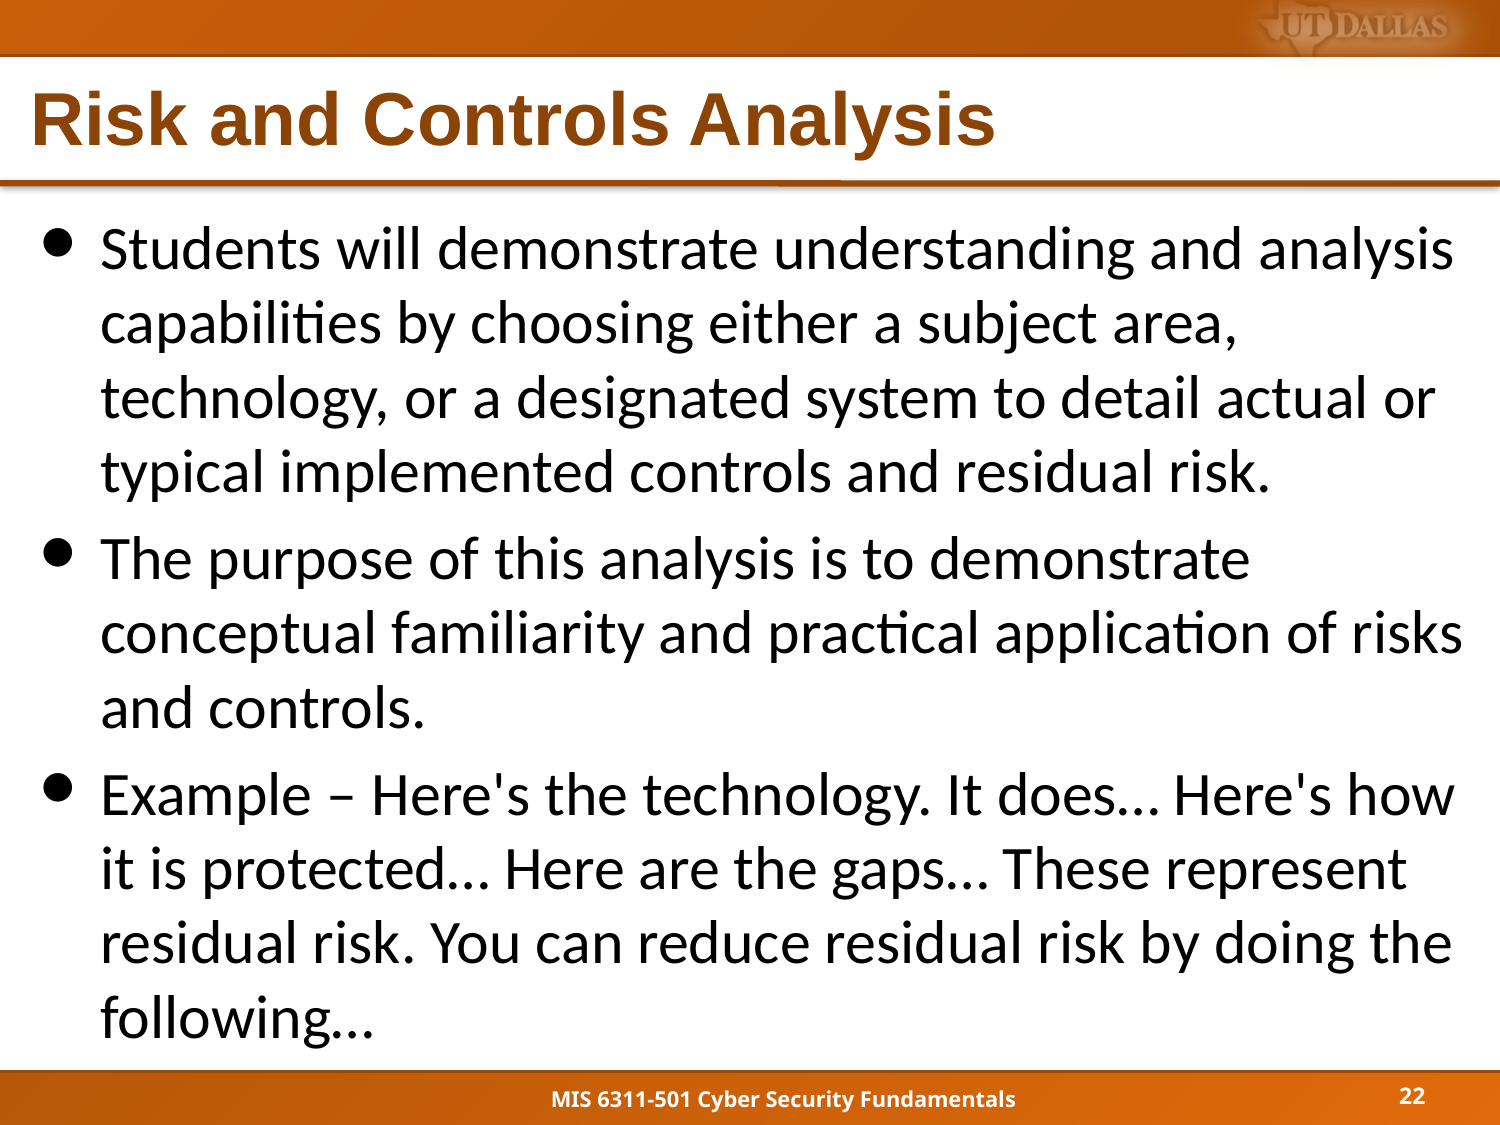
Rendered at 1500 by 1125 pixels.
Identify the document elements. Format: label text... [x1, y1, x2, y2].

picture [1218, 0, 1500, 64]
title Risk and Controls Analysis [0, 64, 1500, 178]
list Students will demonstrate understanding and analysis capabilities by choosing either a subject area, technology, or a designated system to detail actual or typical implemented controls and residual risk. The purpose of this analysis is to demonstrate conceptual familiarity and practical application of risks and controls. Example – Here's the technology. It does… Here's how it is protected… Here are the gaps… These represent residual risk. You can reduce residual risk by doing the following… [24, 199, 1500, 1077]
slide_number 22 [1350, 1077, 1475, 1120]
